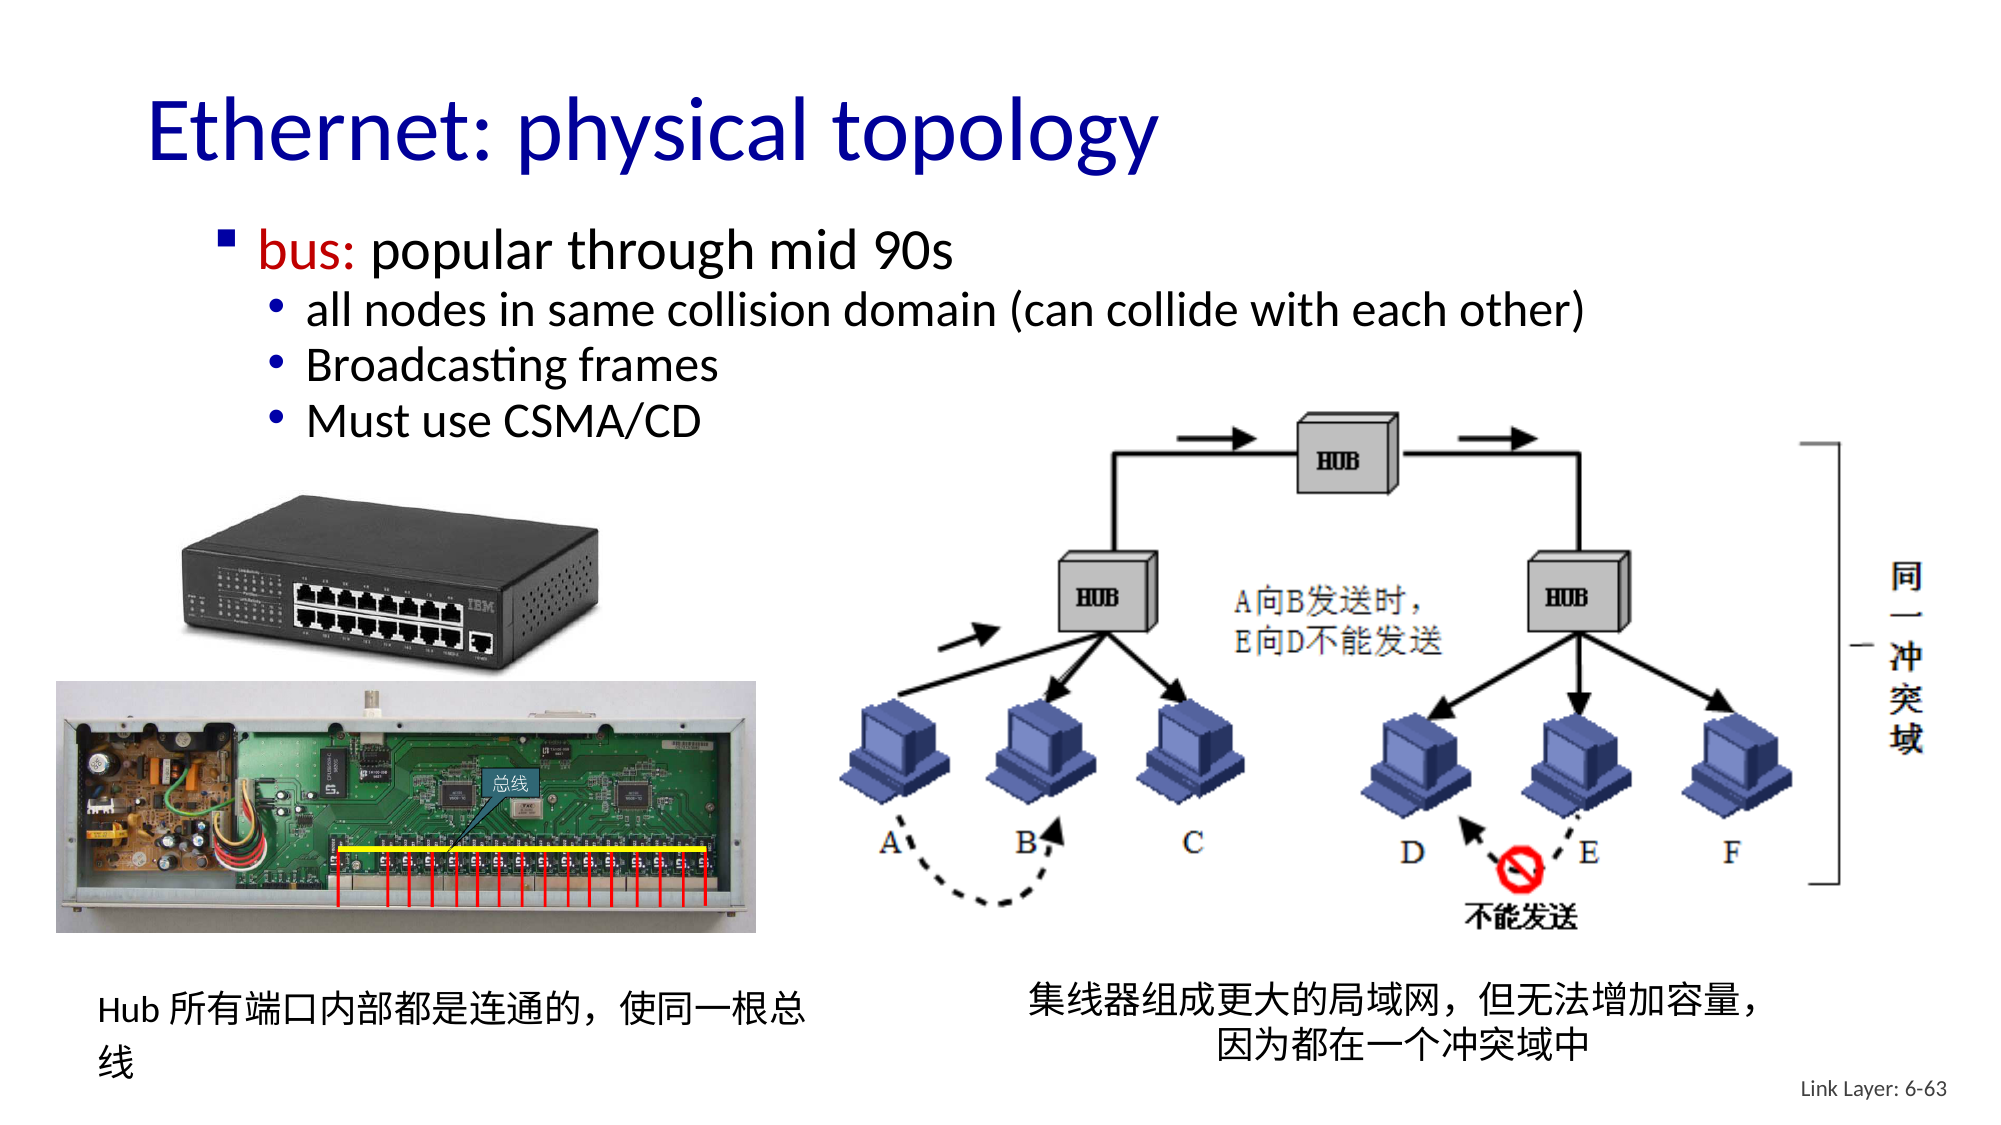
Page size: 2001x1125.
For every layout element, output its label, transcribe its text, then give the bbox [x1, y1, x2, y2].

title Ethernet: physical topology [131, 57, 1857, 205]
picture [820, 392, 1963, 988]
text_box Hub所有端口内部都是连通的，使同一根总线 [7, 968, 858, 1092]
text_box bus: popular through mid 90s all nodes in same collision domain (can collide with each other) Broadcasting frames Must use CSMA/CD [176, 220, 1955, 457]
picture [56, 490, 756, 933]
text_box 集线器组成更大的局域网，但无法增加容量，因为都在一个冲突域中 [1010, 988, 1798, 1074]
slide_number Link Layer: 6-63 [1512, 1056, 1963, 1117]
